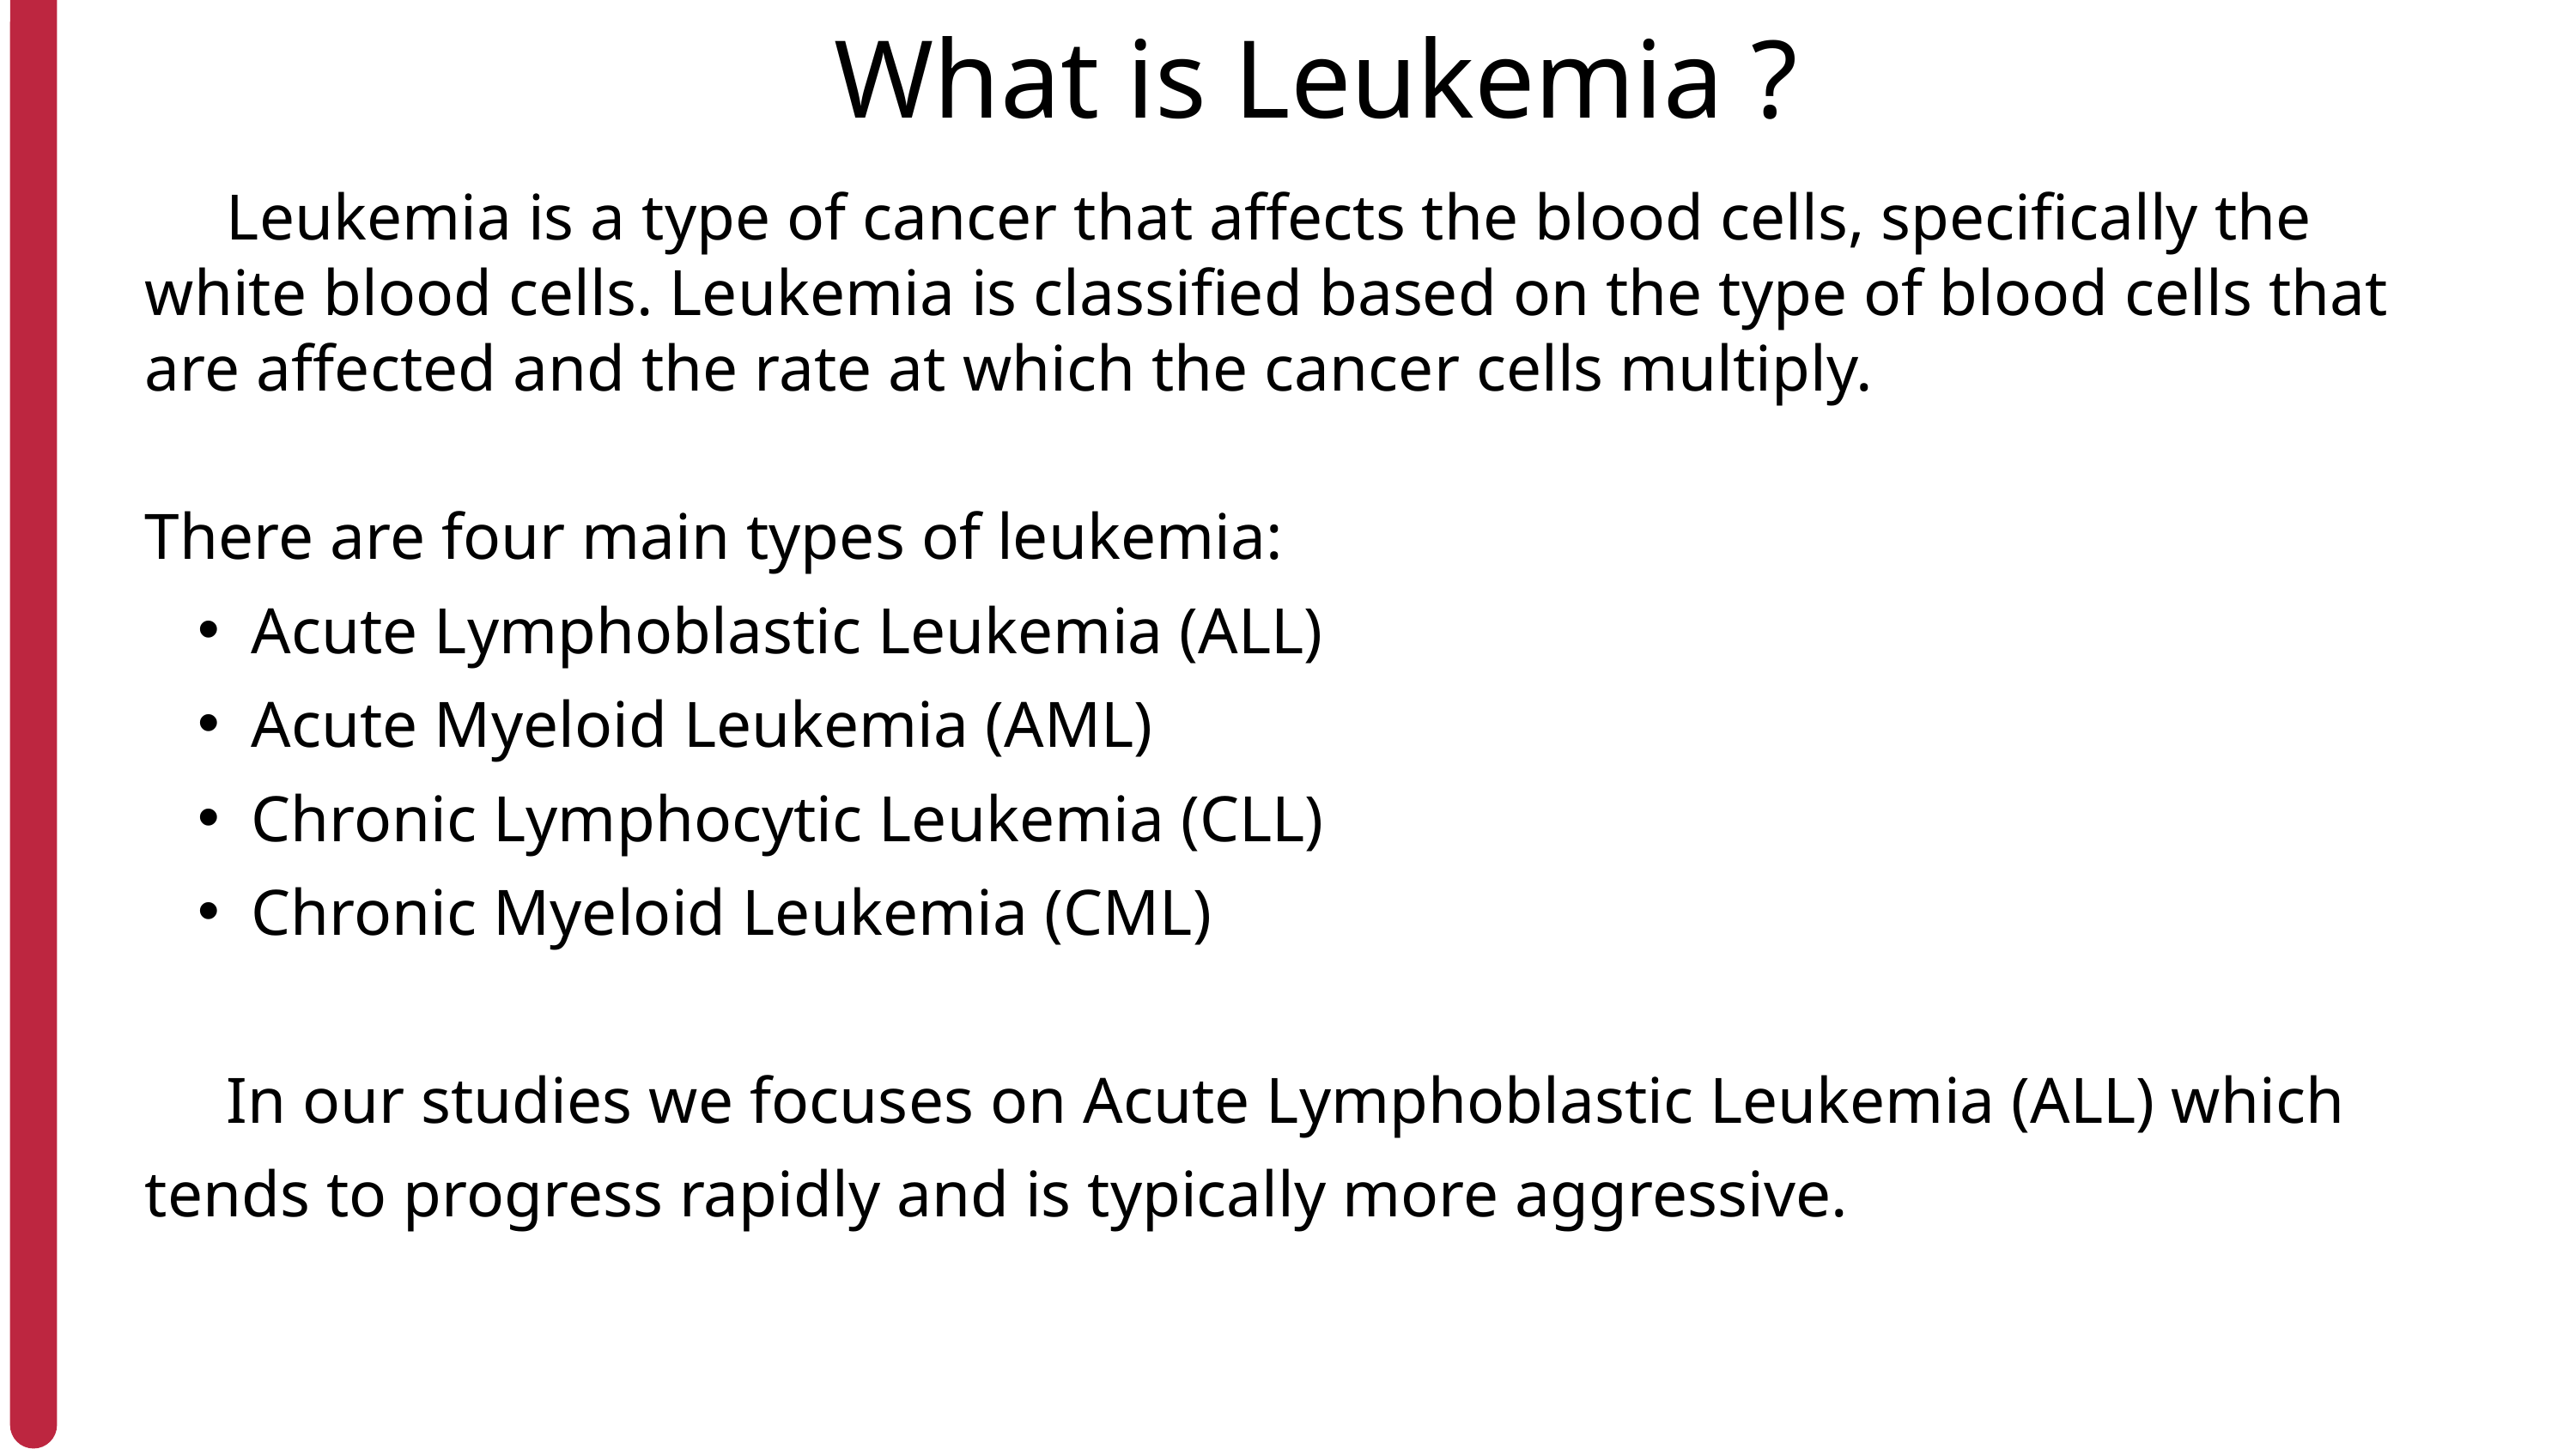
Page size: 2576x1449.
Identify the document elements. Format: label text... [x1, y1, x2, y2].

text_box Leukemia is a type of cancer that affects the blood cells, specifically the white blood cells. Leukemia is classified based on the type of blood cells that are affected and the rate at which the cancer cells multiply. There are four main types of leukemia: Acute Lymphoblastic Leukemia (ALL) Acute Myeloid Leukemia (AML) Chronic Lymphocytic Leukemia (CLL) Chronic Myeloid Leukemia (CML) In our studies we focuses on Acute Lymphoblastic Leukemia (ALL) which tends to progress rapidly and is typically more aggressive. [144, 177, 2432, 1324]
text_box What is Leukemia ? [57, 32, 2576, 140]
